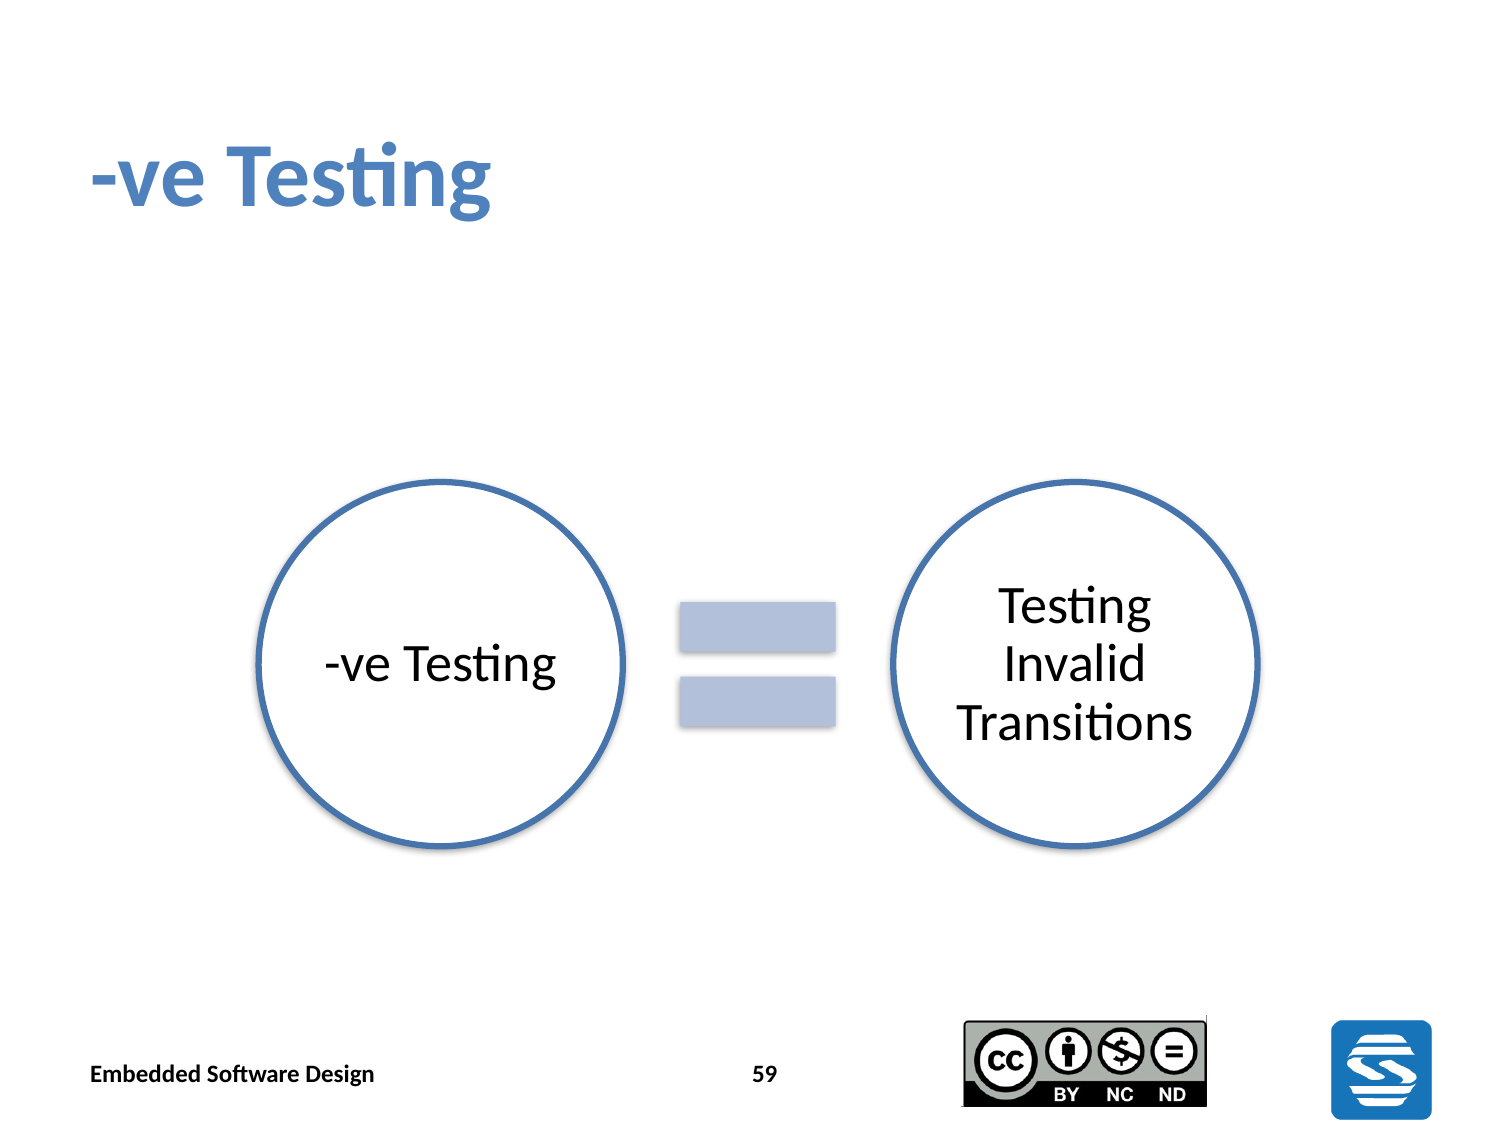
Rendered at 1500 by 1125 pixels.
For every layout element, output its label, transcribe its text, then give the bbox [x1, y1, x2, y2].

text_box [257, 330, 1259, 998]
title -ve Testing [75, 45, 1425, 233]
picture [1331, 1020, 1432, 1120]
footer Embedded Software Design [75, 1042, 607, 1103]
picture [961, 1015, 1207, 1107]
slide_number 59 [676, 1042, 854, 1103]
